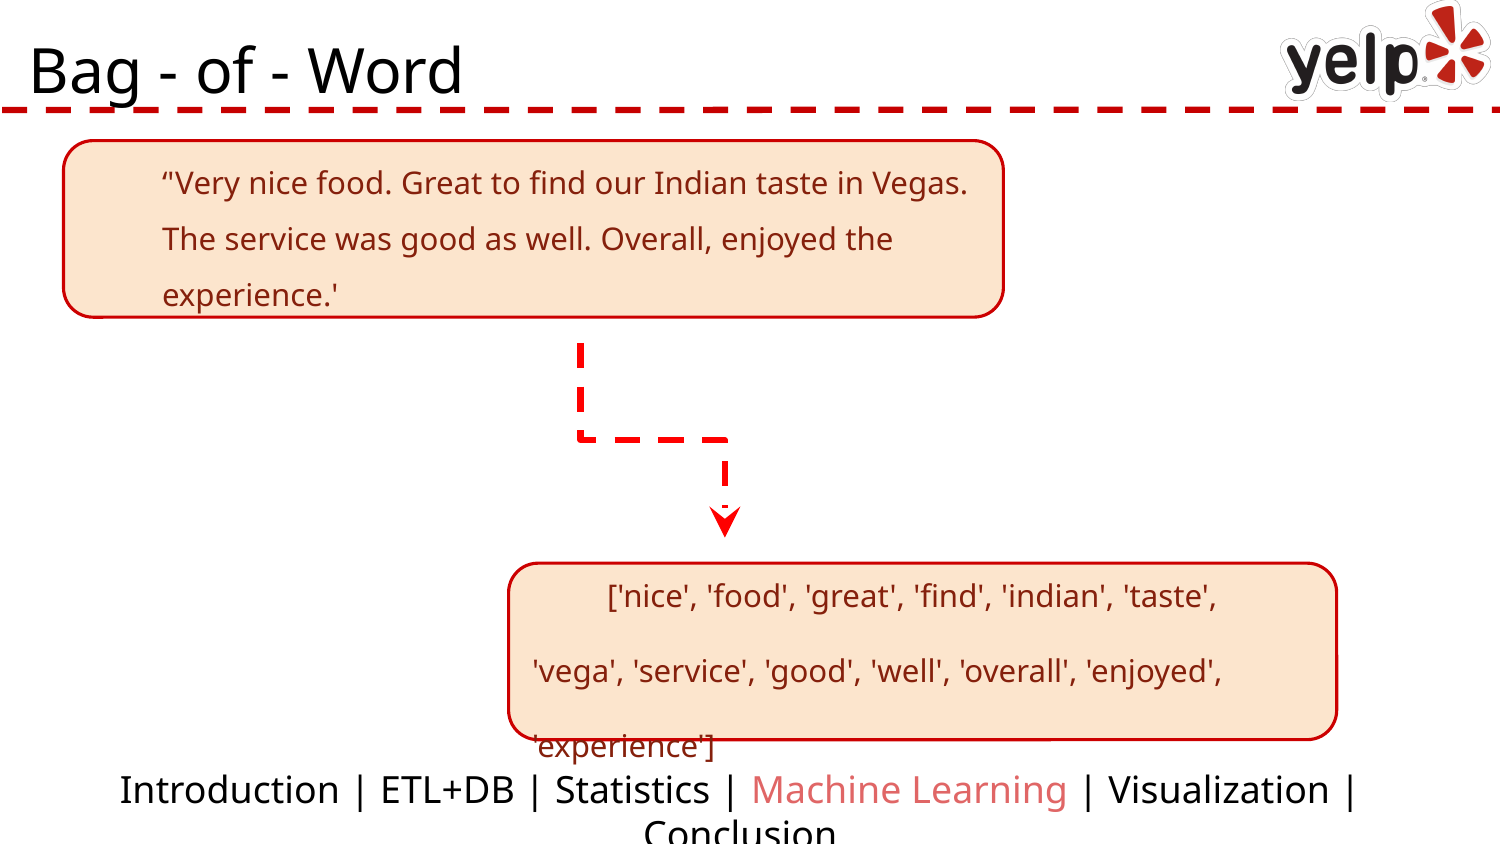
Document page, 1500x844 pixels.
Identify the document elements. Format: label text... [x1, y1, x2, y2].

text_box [555, 367, 751, 513]
title Bag - of - Word [13, 16, 759, 111]
picture [1280, 0, 1491, 102]
text_box ‘'Very nice food. Great to find our Indian taste in Vegas. The service was good as well. Overall, enjoyed the experience.' [63, 140, 1004, 318]
text_box Introduction | ETL+DB | Statistics | Machine Learning | Visualization | Conclusion [13, 778, 1468, 844]
text_box ['nice', 'food', 'great', 'find', 'indian', 'taste', 'vega', 'service', 'good', 'well', 'overall', 'enjoyed', 'experience'] [508, 563, 1337, 740]
